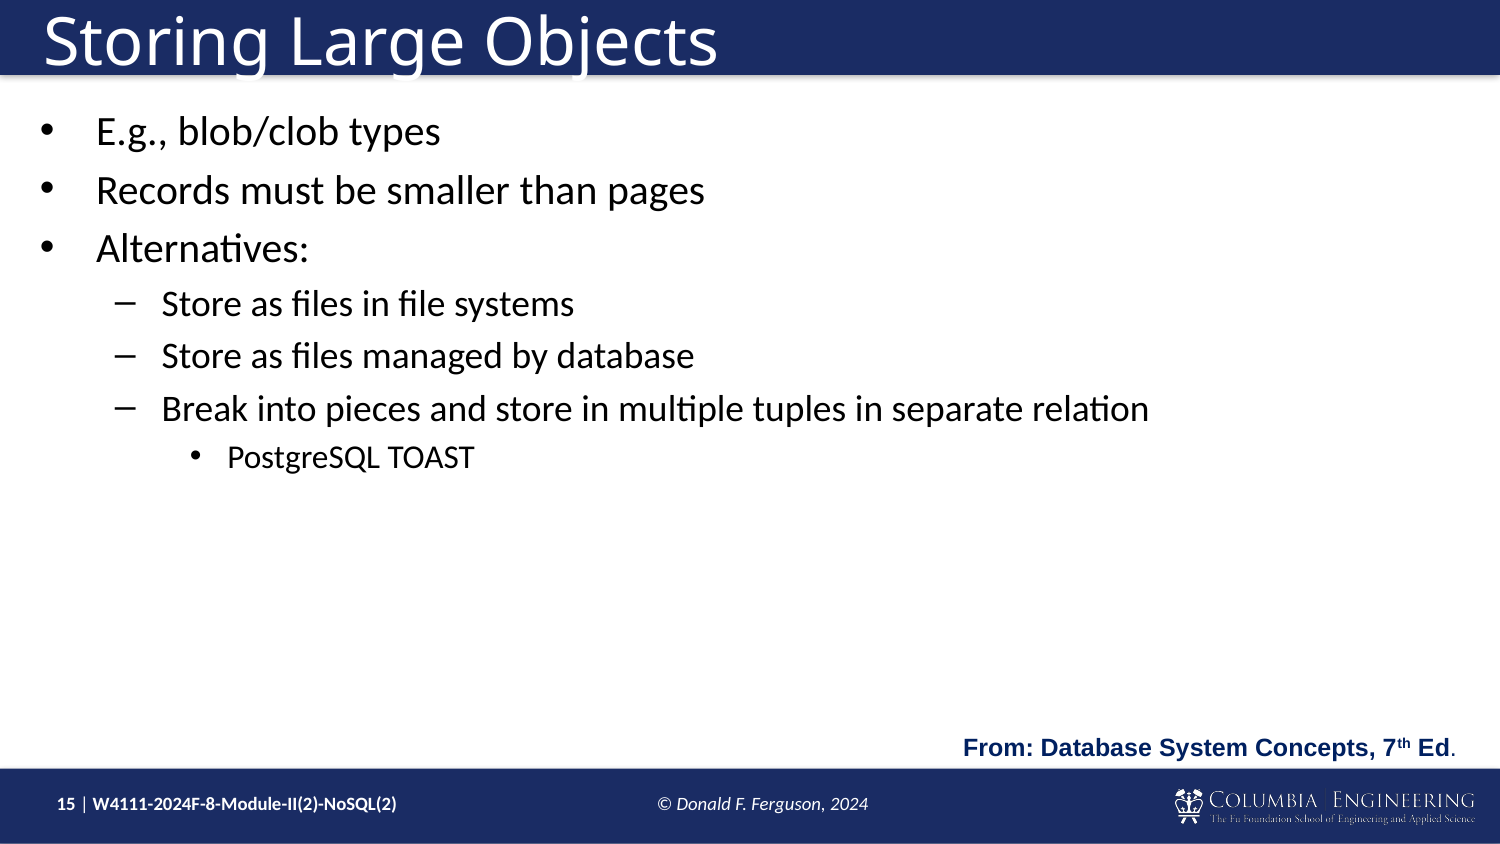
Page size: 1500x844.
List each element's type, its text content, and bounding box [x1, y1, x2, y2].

text_box From: Database System Concepts, 7th Ed. [948, 724, 1472, 769]
list E.g., blob/clob types Records must be smaller than pages Alternatives: Store as files in file systems Store as files managed by database Break into pieces and store in multiple tuples in separate relation PostgreSQL TOAST [24, 96, 1475, 760]
title Storing Large Objects [28, 0, 1450, 73]
